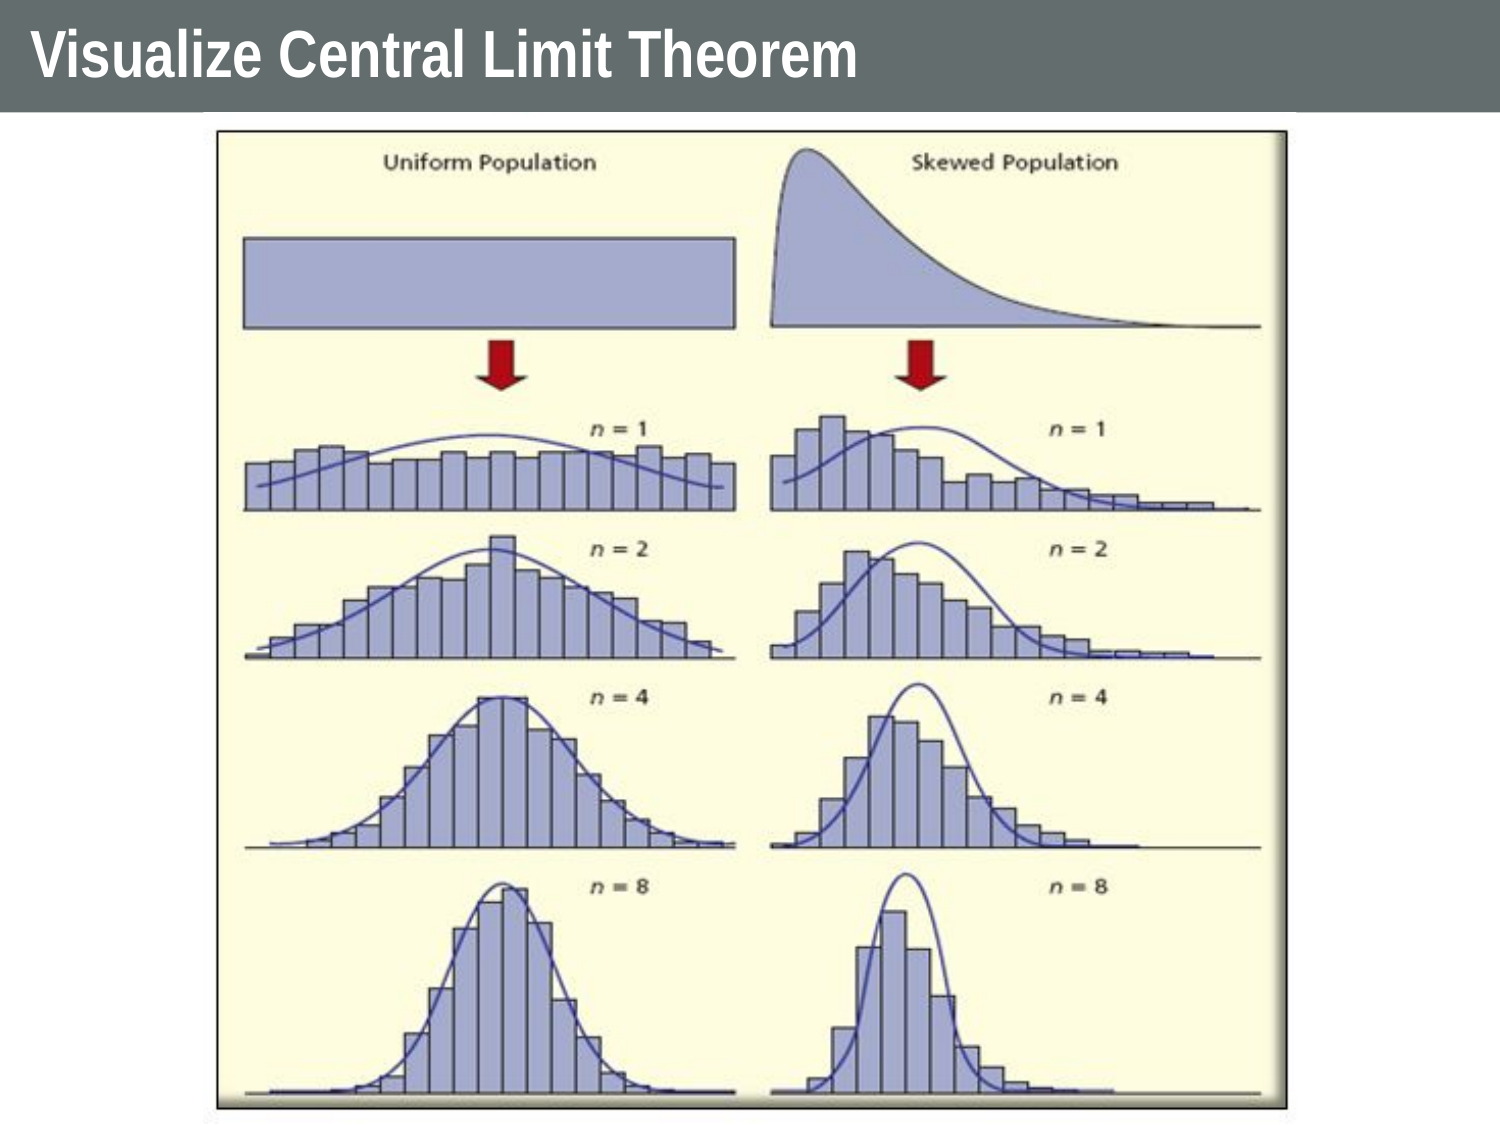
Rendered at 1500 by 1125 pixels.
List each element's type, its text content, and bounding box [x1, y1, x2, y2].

title Visualize Central Limit Theorem [0, 0, 1500, 117]
picture [203, 112, 1297, 1125]
